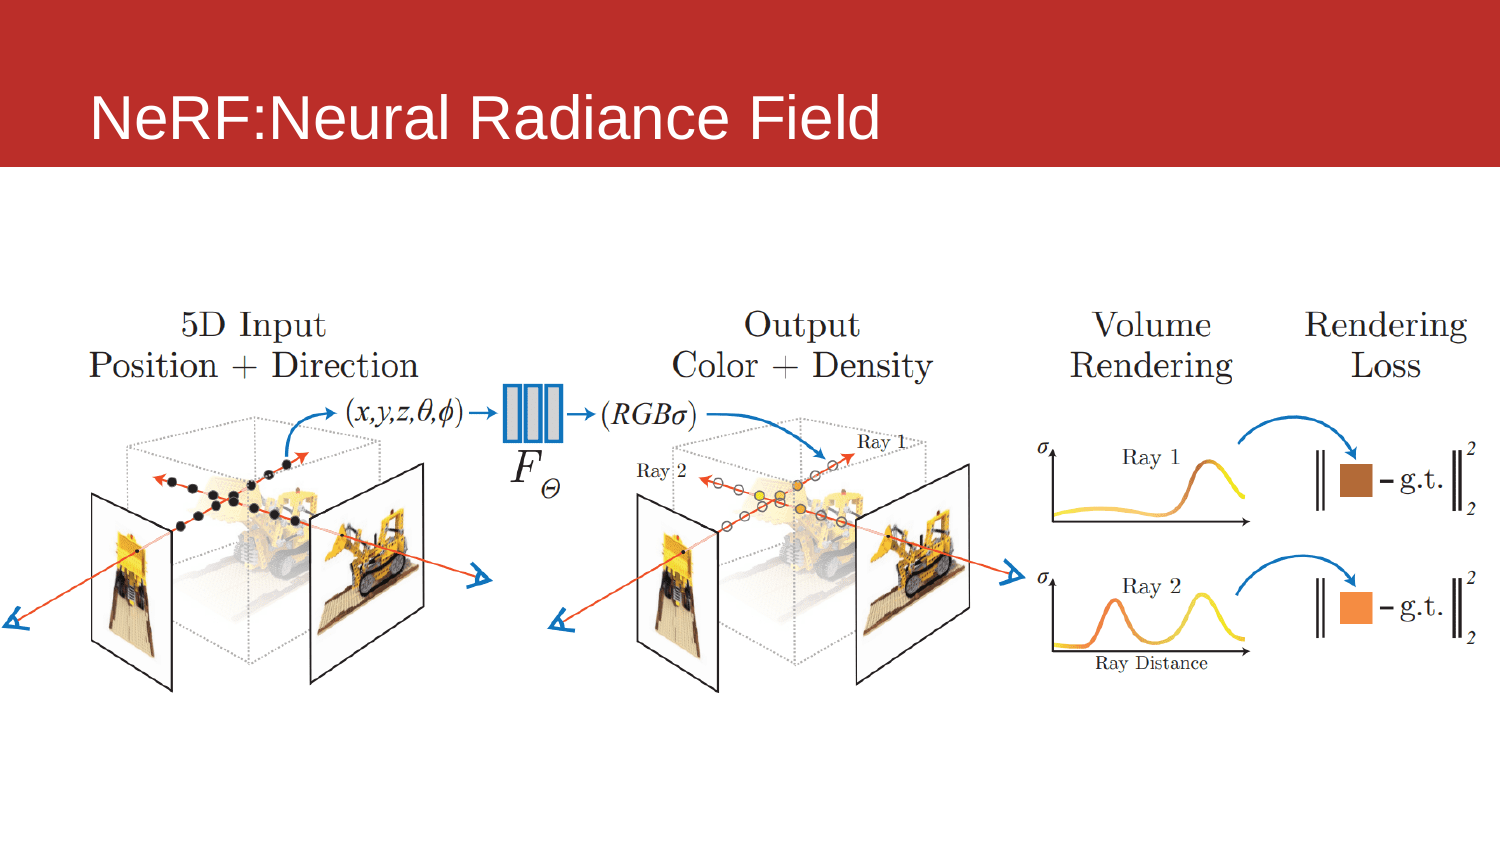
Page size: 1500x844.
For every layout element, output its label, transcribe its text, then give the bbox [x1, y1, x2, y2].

picture [0, 277, 1500, 693]
title NeRF:Neural Radiance Field [0, 0, 1500, 167]
